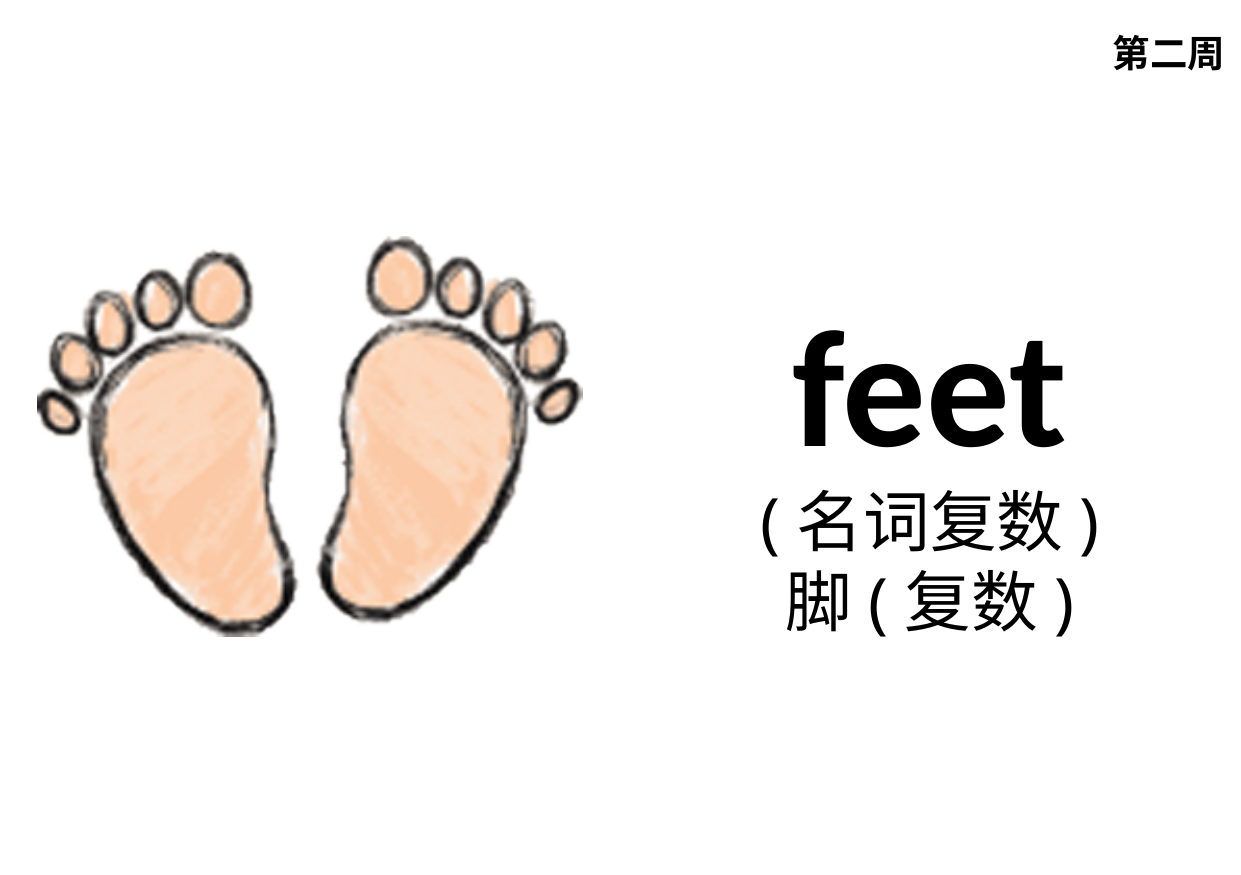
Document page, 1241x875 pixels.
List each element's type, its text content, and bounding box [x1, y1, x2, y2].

picture [36, 236, 584, 638]
text_box feet (名词复数) 脚(复数) [620, 0, 1241, 874]
